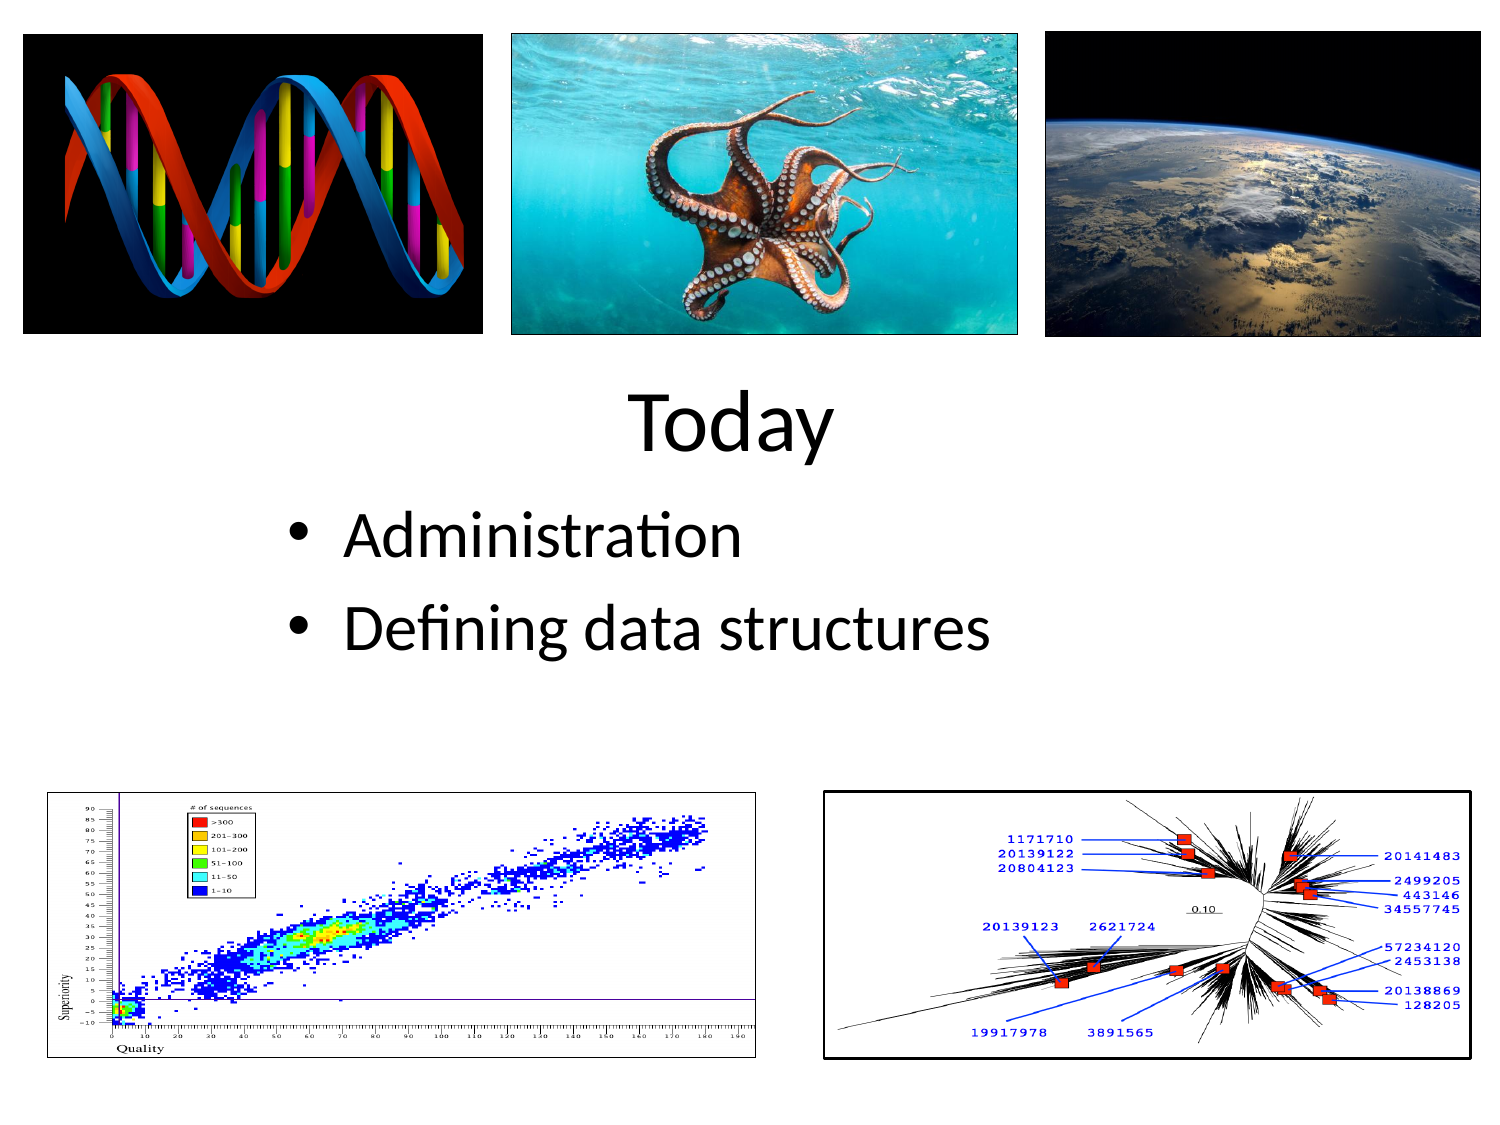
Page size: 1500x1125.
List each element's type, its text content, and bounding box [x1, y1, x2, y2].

picture [46, 792, 756, 1059]
picture [22, 33, 484, 335]
picture [1045, 31, 1481, 337]
picture [825, 792, 1470, 1058]
title Today [272, 355, 1192, 478]
subtitle Administration Defining data structures [272, 483, 1322, 771]
picture [510, 33, 1018, 335]
